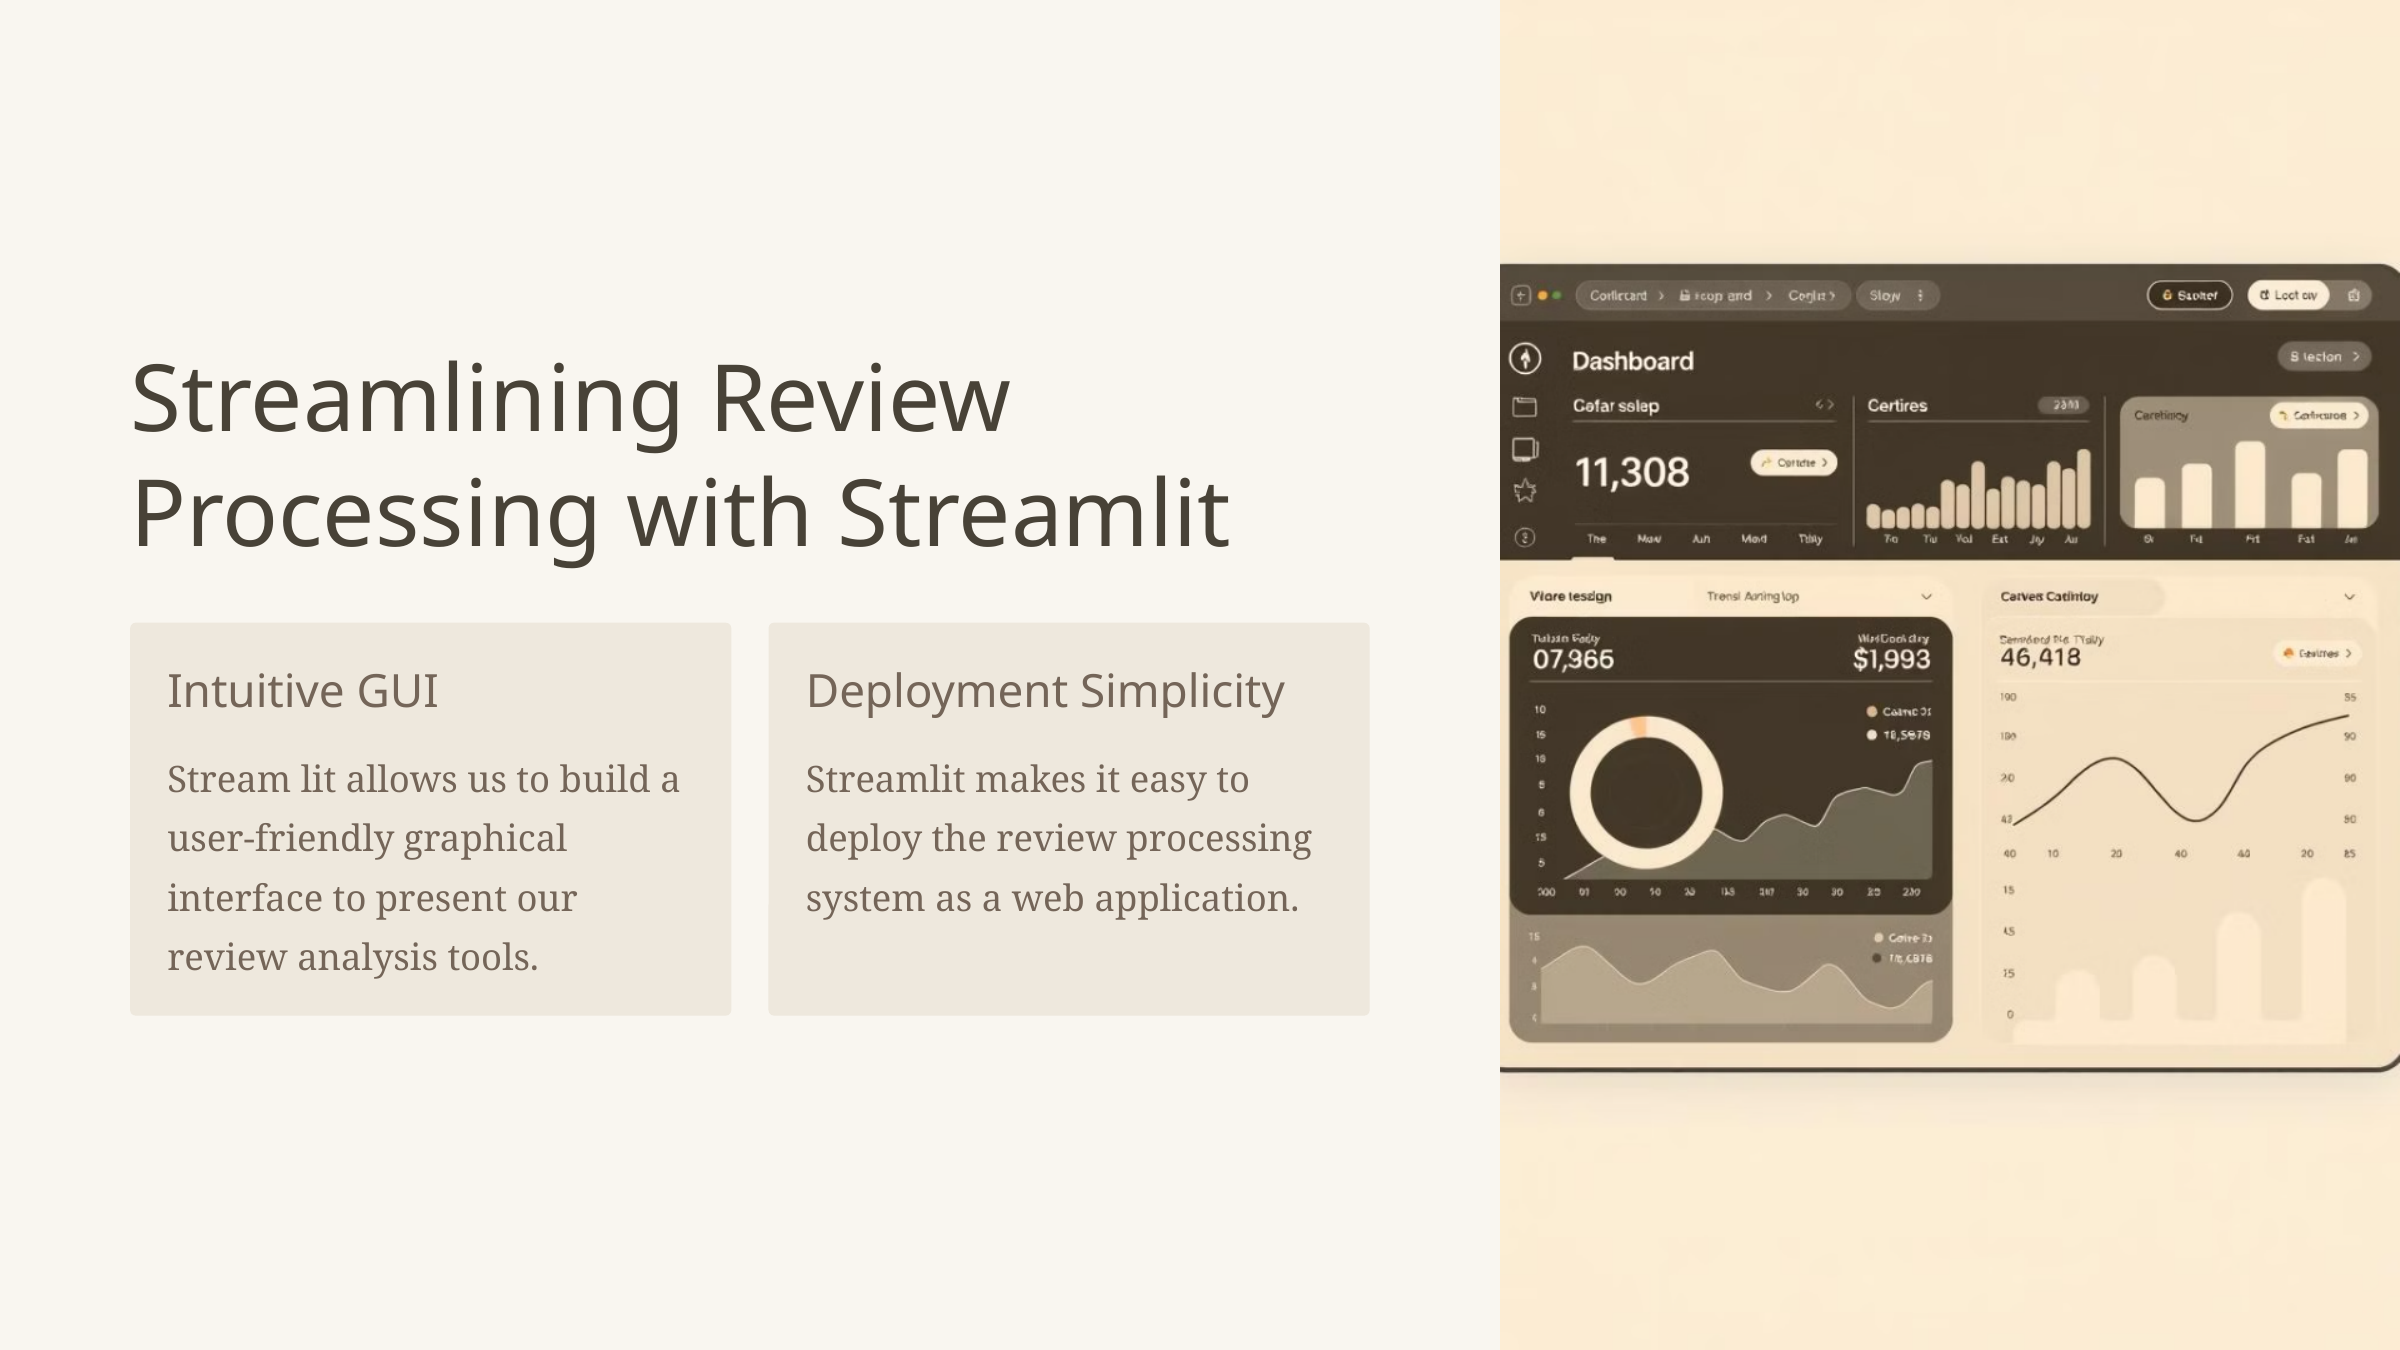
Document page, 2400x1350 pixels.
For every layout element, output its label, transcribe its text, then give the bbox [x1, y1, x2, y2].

text_box [768, 622, 1370, 1016]
text_box Stream lit allows us to build a user-friendly graphical interface to present our review analysis tools. [167, 740, 695, 979]
picture [1499, 0, 2400, 1350]
text_box Streamlit makes it easy to deploy the review processing system as a web application. [805, 740, 1333, 919]
text_box [130, 622, 732, 1016]
text_box Streamlining Review Processing with Streamlit [130, 334, 1370, 567]
text_box Deployment Simplicity [805, 659, 1330, 718]
text_box Intuitive GUI [167, 659, 633, 718]
